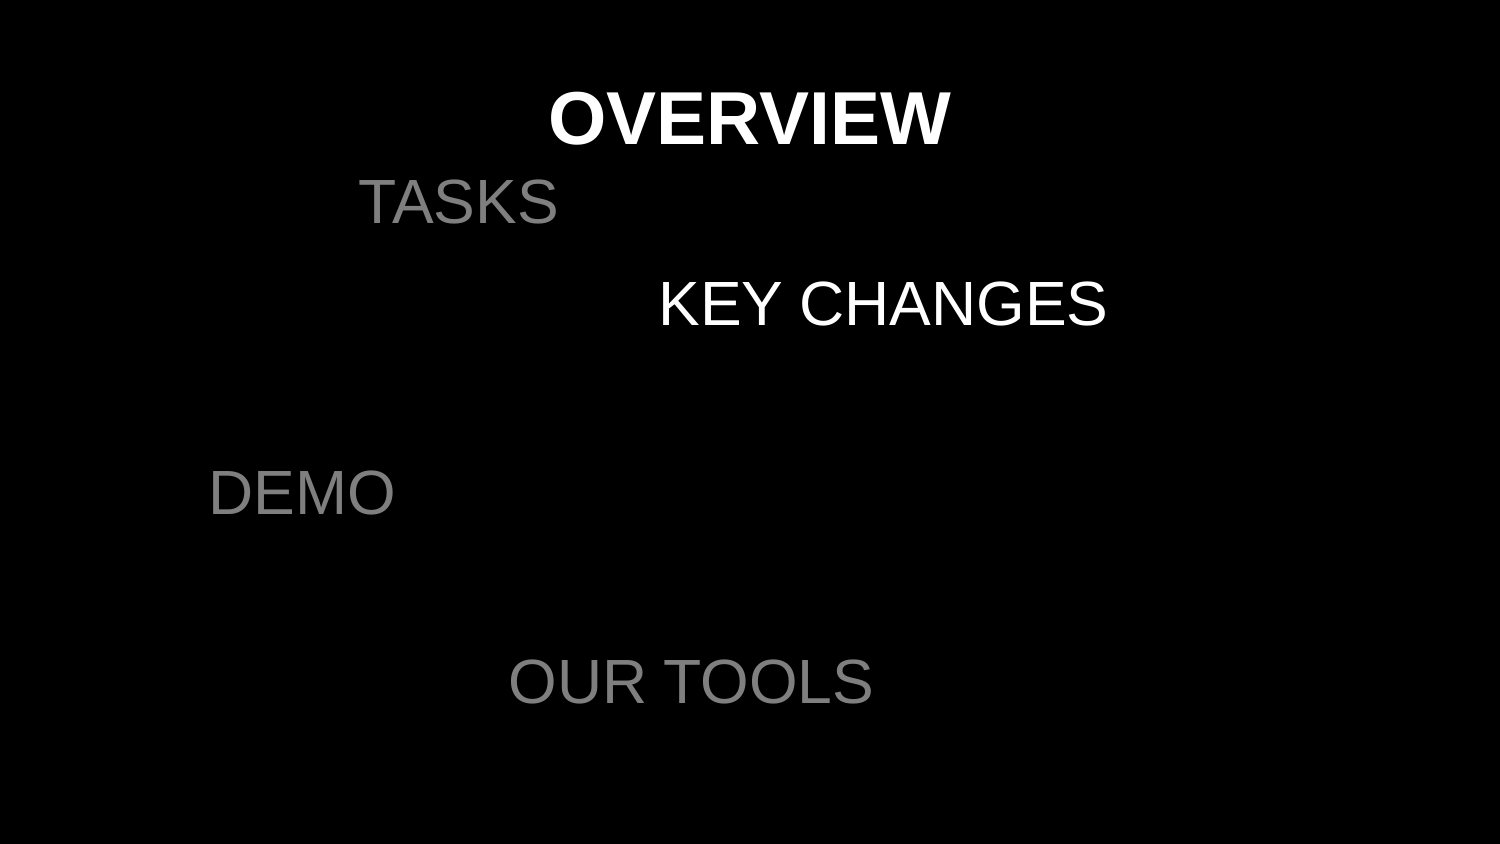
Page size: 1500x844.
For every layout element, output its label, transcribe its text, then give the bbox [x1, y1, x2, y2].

title OVERVIEW [75, 33, 1425, 175]
text_box TASKS KEY CHANGES DEMO OUR TOOLS [118, 202, 1382, 739]
